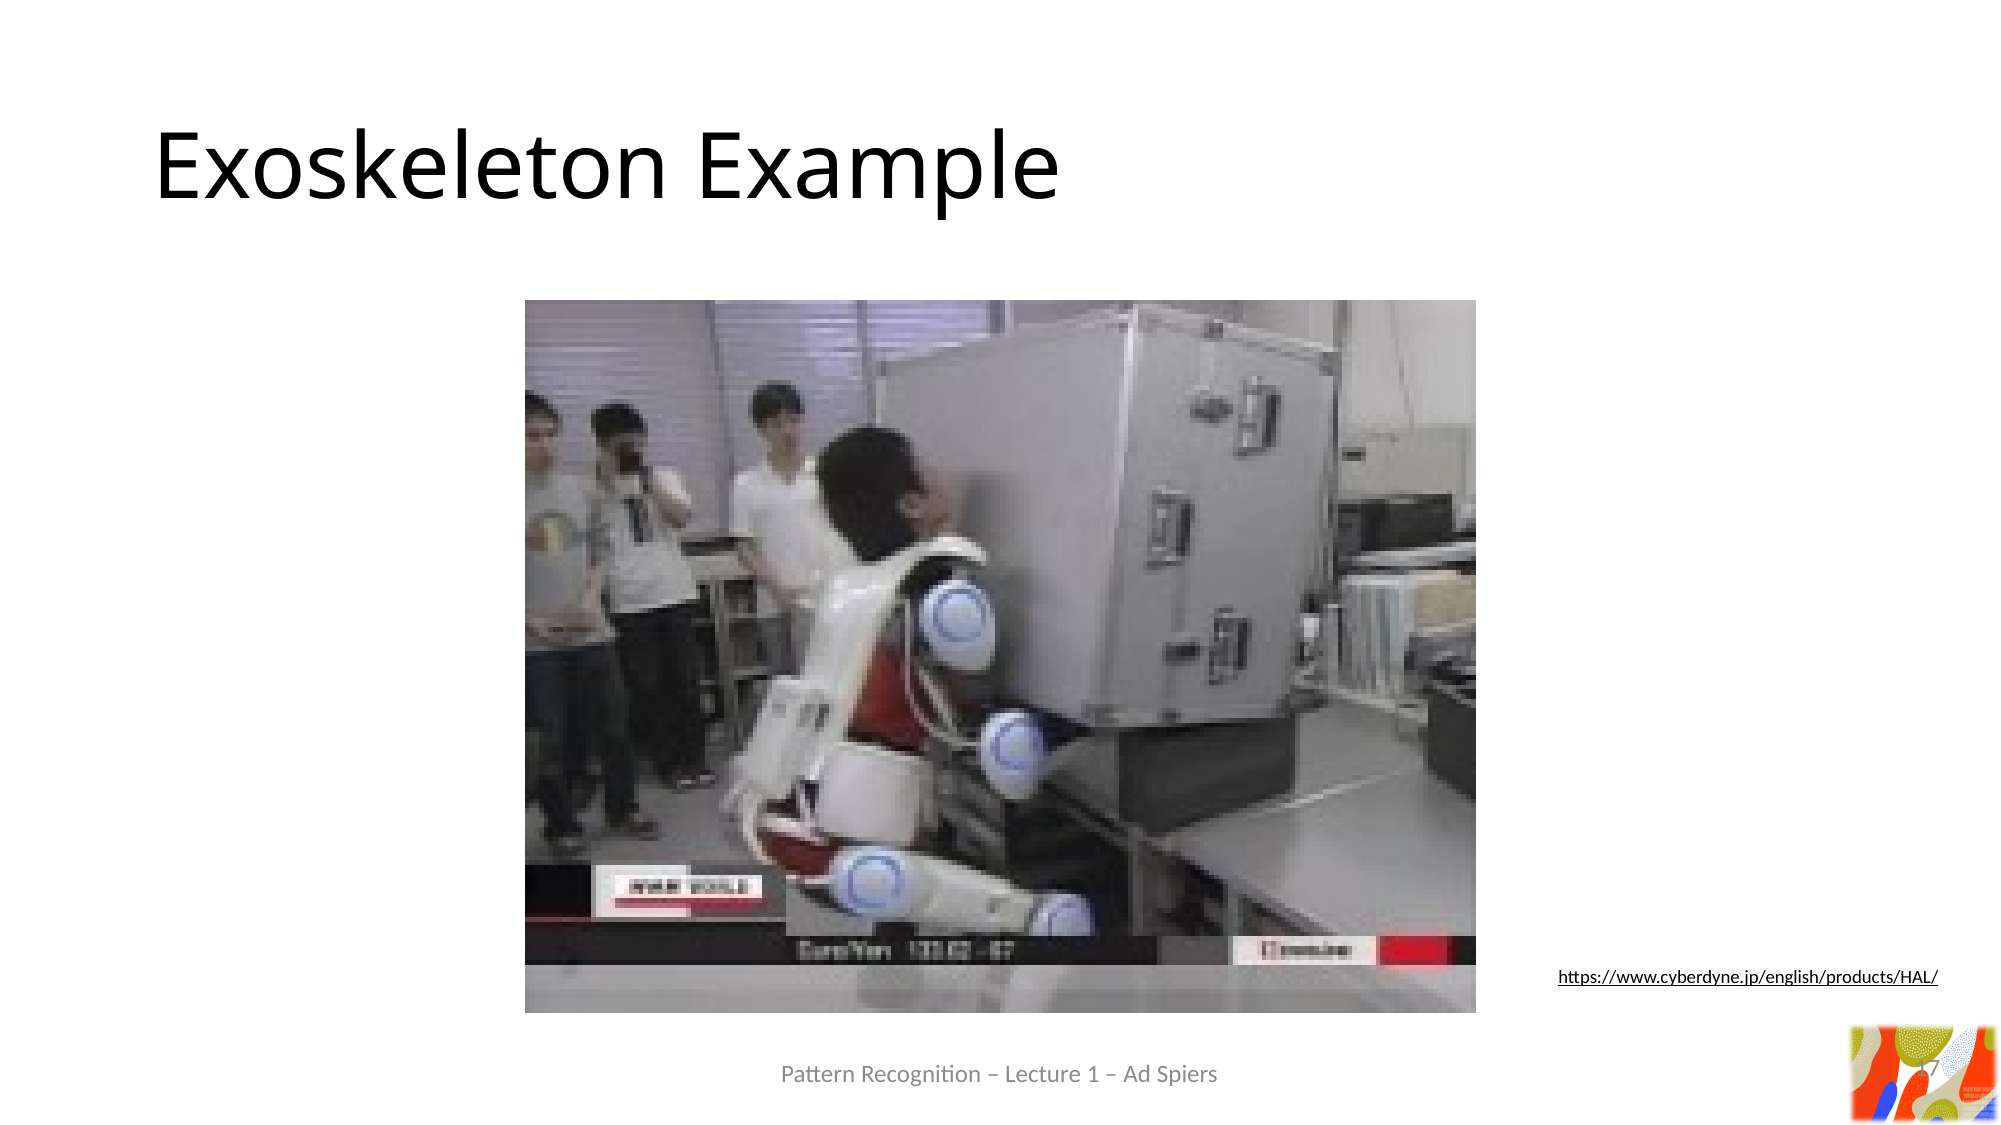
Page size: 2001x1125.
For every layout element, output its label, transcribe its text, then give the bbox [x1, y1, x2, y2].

picture [1854, 1030, 1992, 1117]
slide_number 17 [1505, 1036, 1956, 1097]
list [524, 299, 1476, 1014]
footer Pattern Recognition – Lecture 1 – Ad Spiers [662, 1042, 1338, 1103]
title Exoskeleton Example [137, 59, 1863, 278]
text_box https://www.cyberdyne.jp/english/products/HAL/ [1543, 957, 1962, 995]
